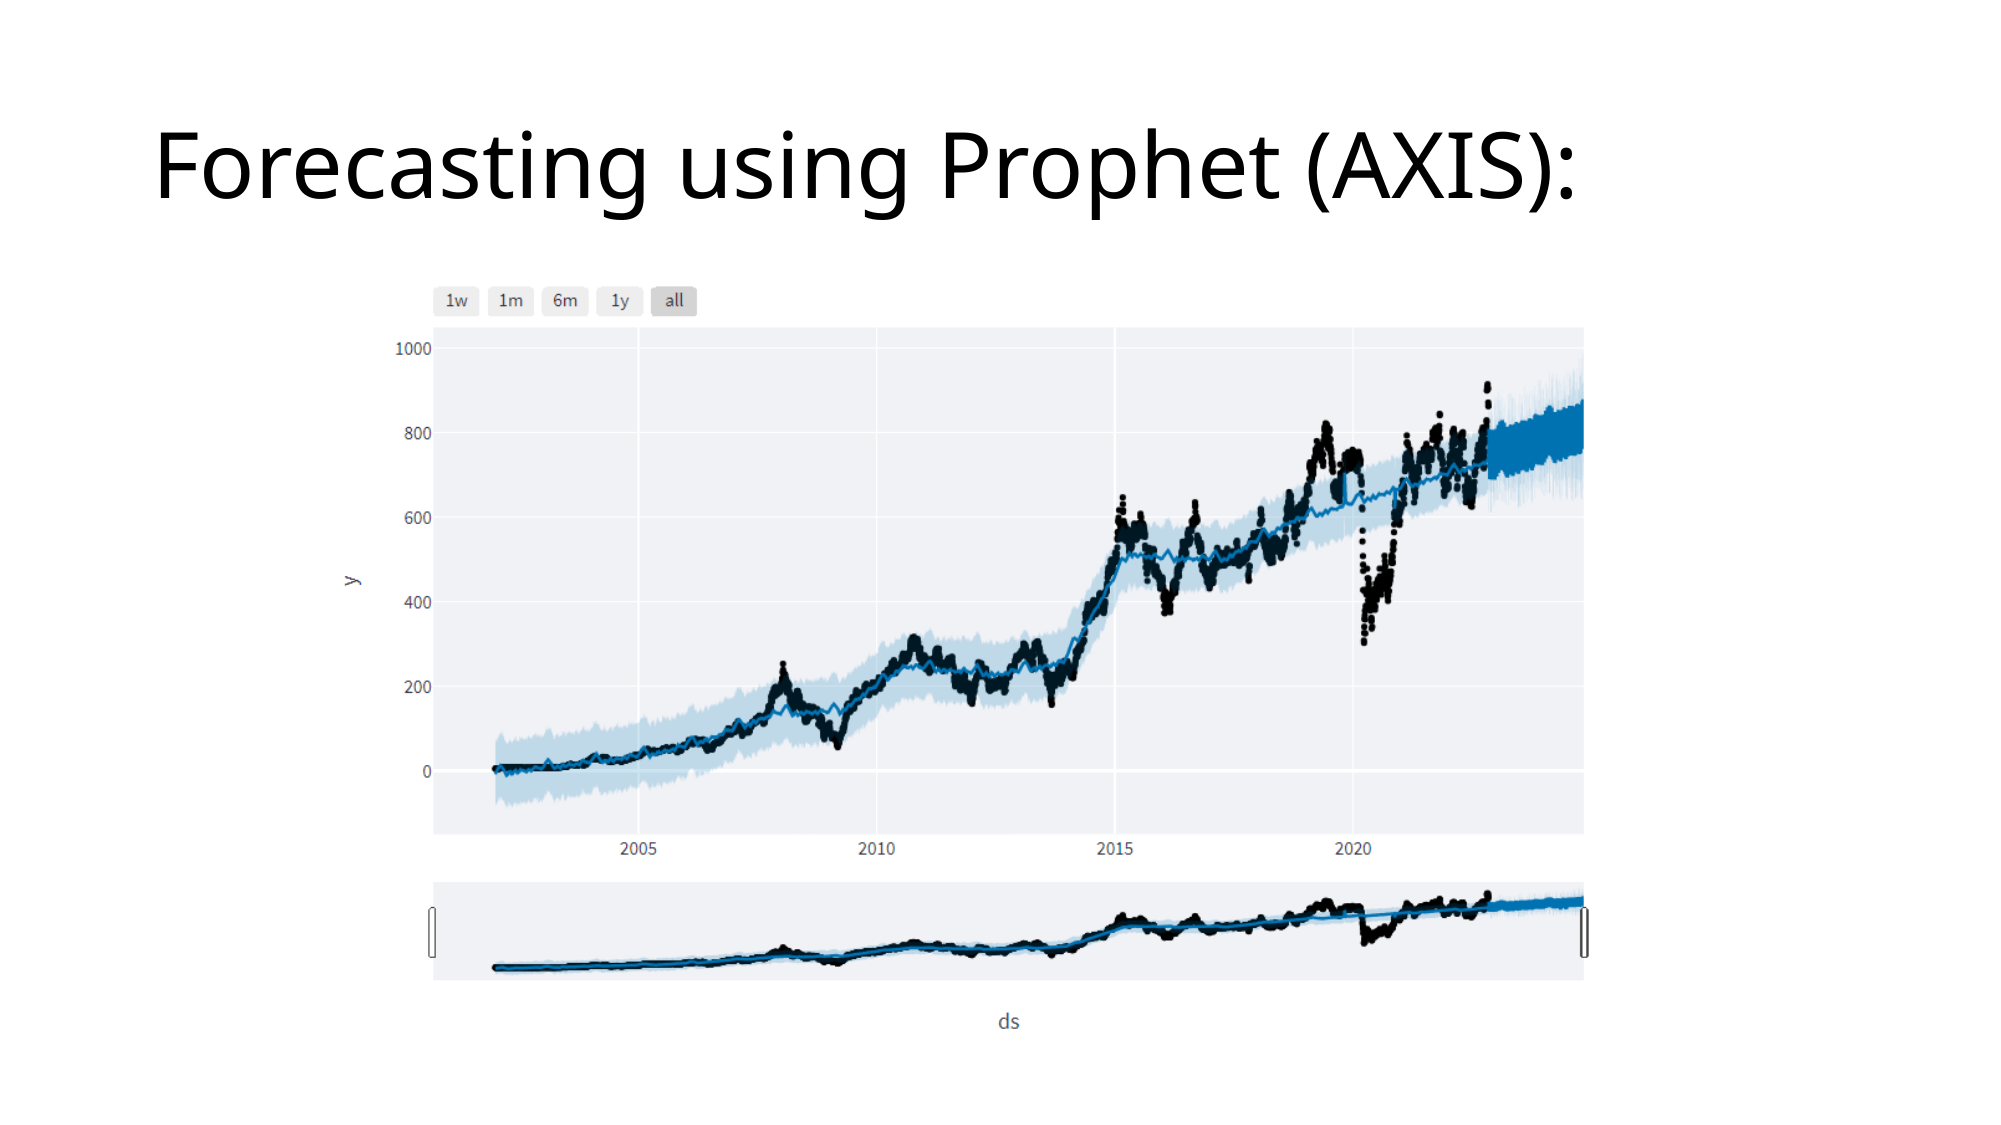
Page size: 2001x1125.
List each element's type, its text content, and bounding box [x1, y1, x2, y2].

picture [322, 245, 1725, 1065]
title Forecasting using Prophet (AXIS): [137, 59, 1863, 278]
